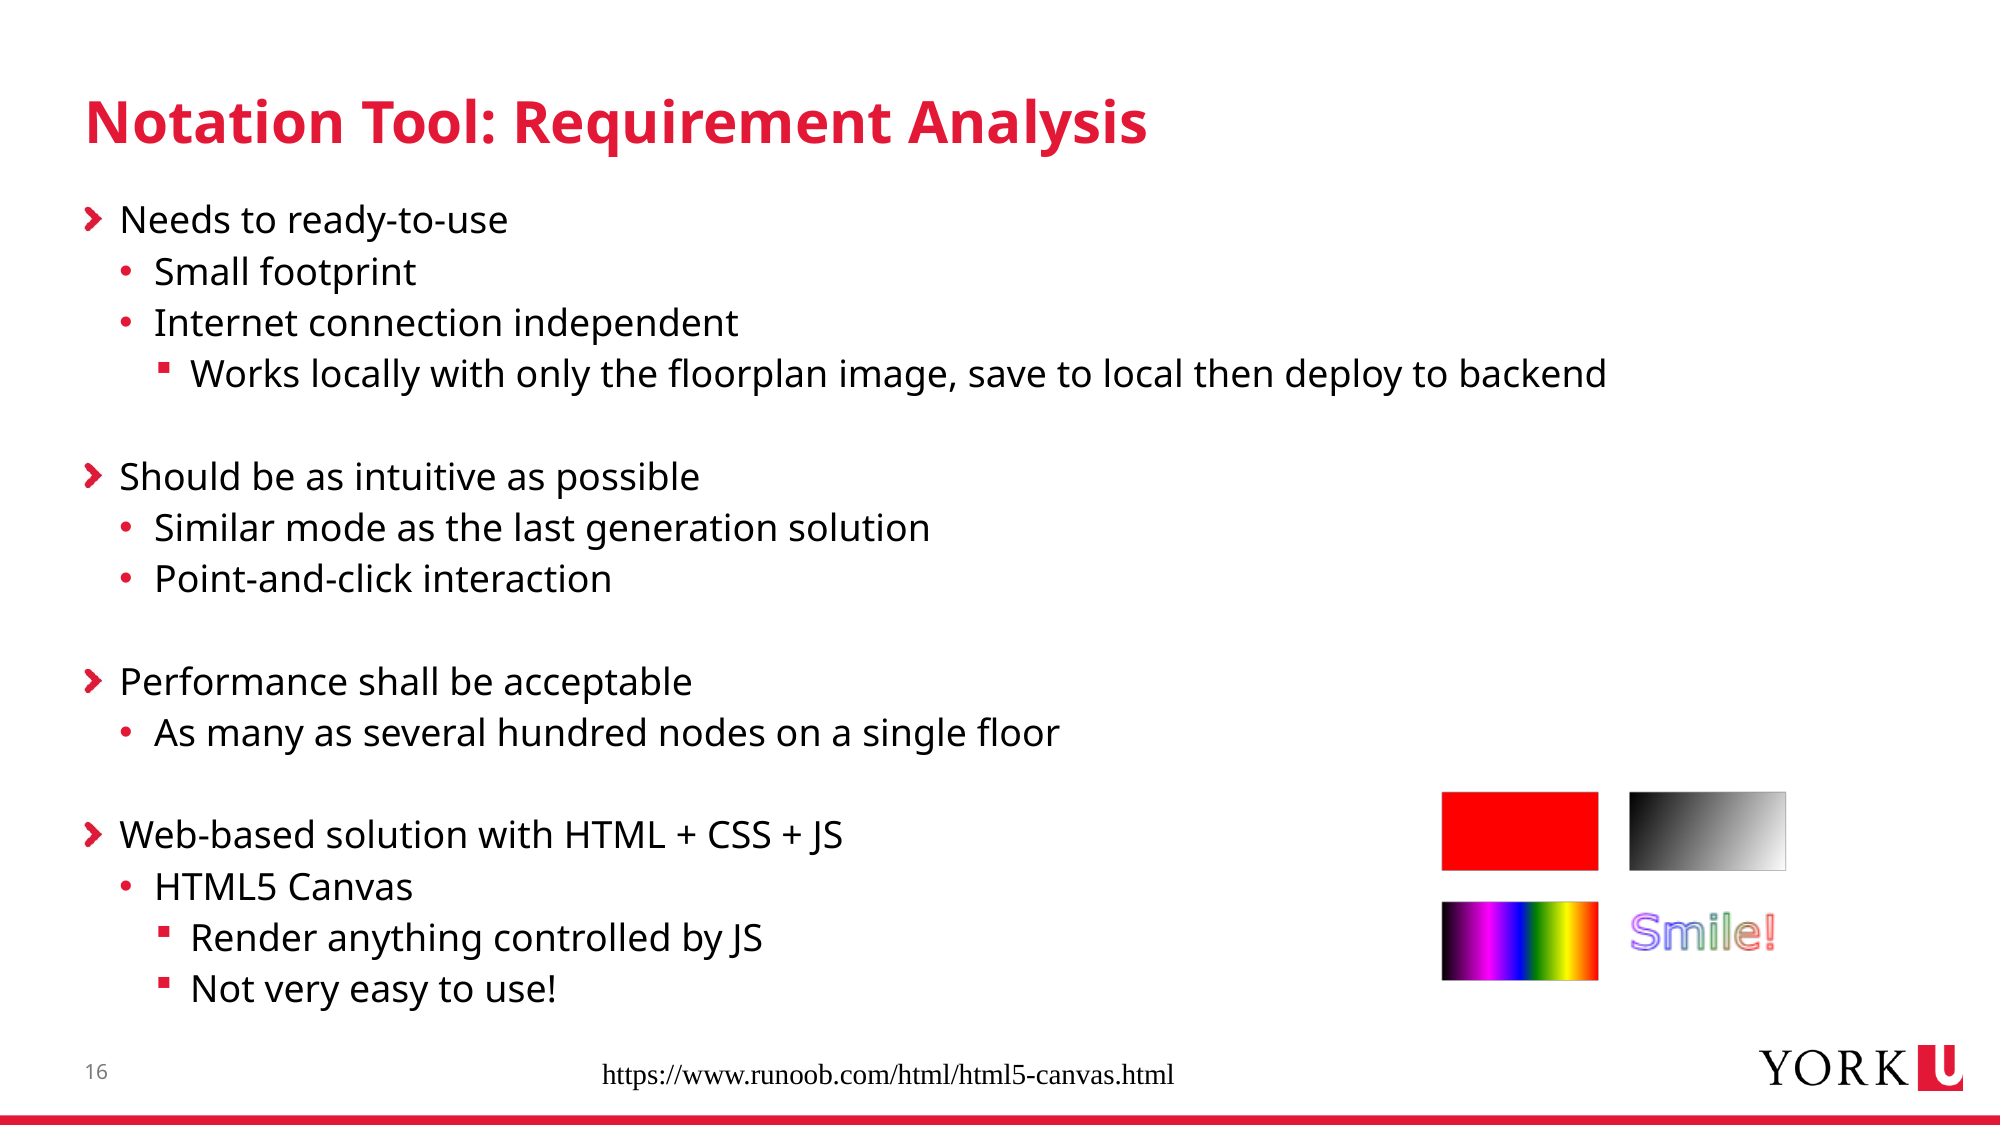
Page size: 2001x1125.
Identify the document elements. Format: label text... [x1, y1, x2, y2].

slide_number 16 [84, 1042, 153, 1103]
picture [1759, 1045, 1963, 1091]
picture [83, 461, 103, 489]
footer https://www.runoob.com/html/html5-canvas.html [165, 1042, 1612, 1103]
title Notation Tool: Requirement Analysis [85, 36, 1916, 156]
picture [1411, 761, 1833, 1012]
picture [83, 820, 103, 848]
list Needs to ready-to-use Small footprint Internet connection independent Works locally with only the floorplan image, save to local then deploy to backend Should be as intuitive as possible Similar mode as the last generation solution Point-and-click interaction Performance shall be acceptable As many as several hundred nodes on a single floor Web-based solution with HTML + CSS + JS HTML5 Canvas Render anything controlled by JS Not very easy to use! [83, 196, 1917, 1012]
picture [83, 667, 103, 694]
picture [83, 205, 103, 232]
